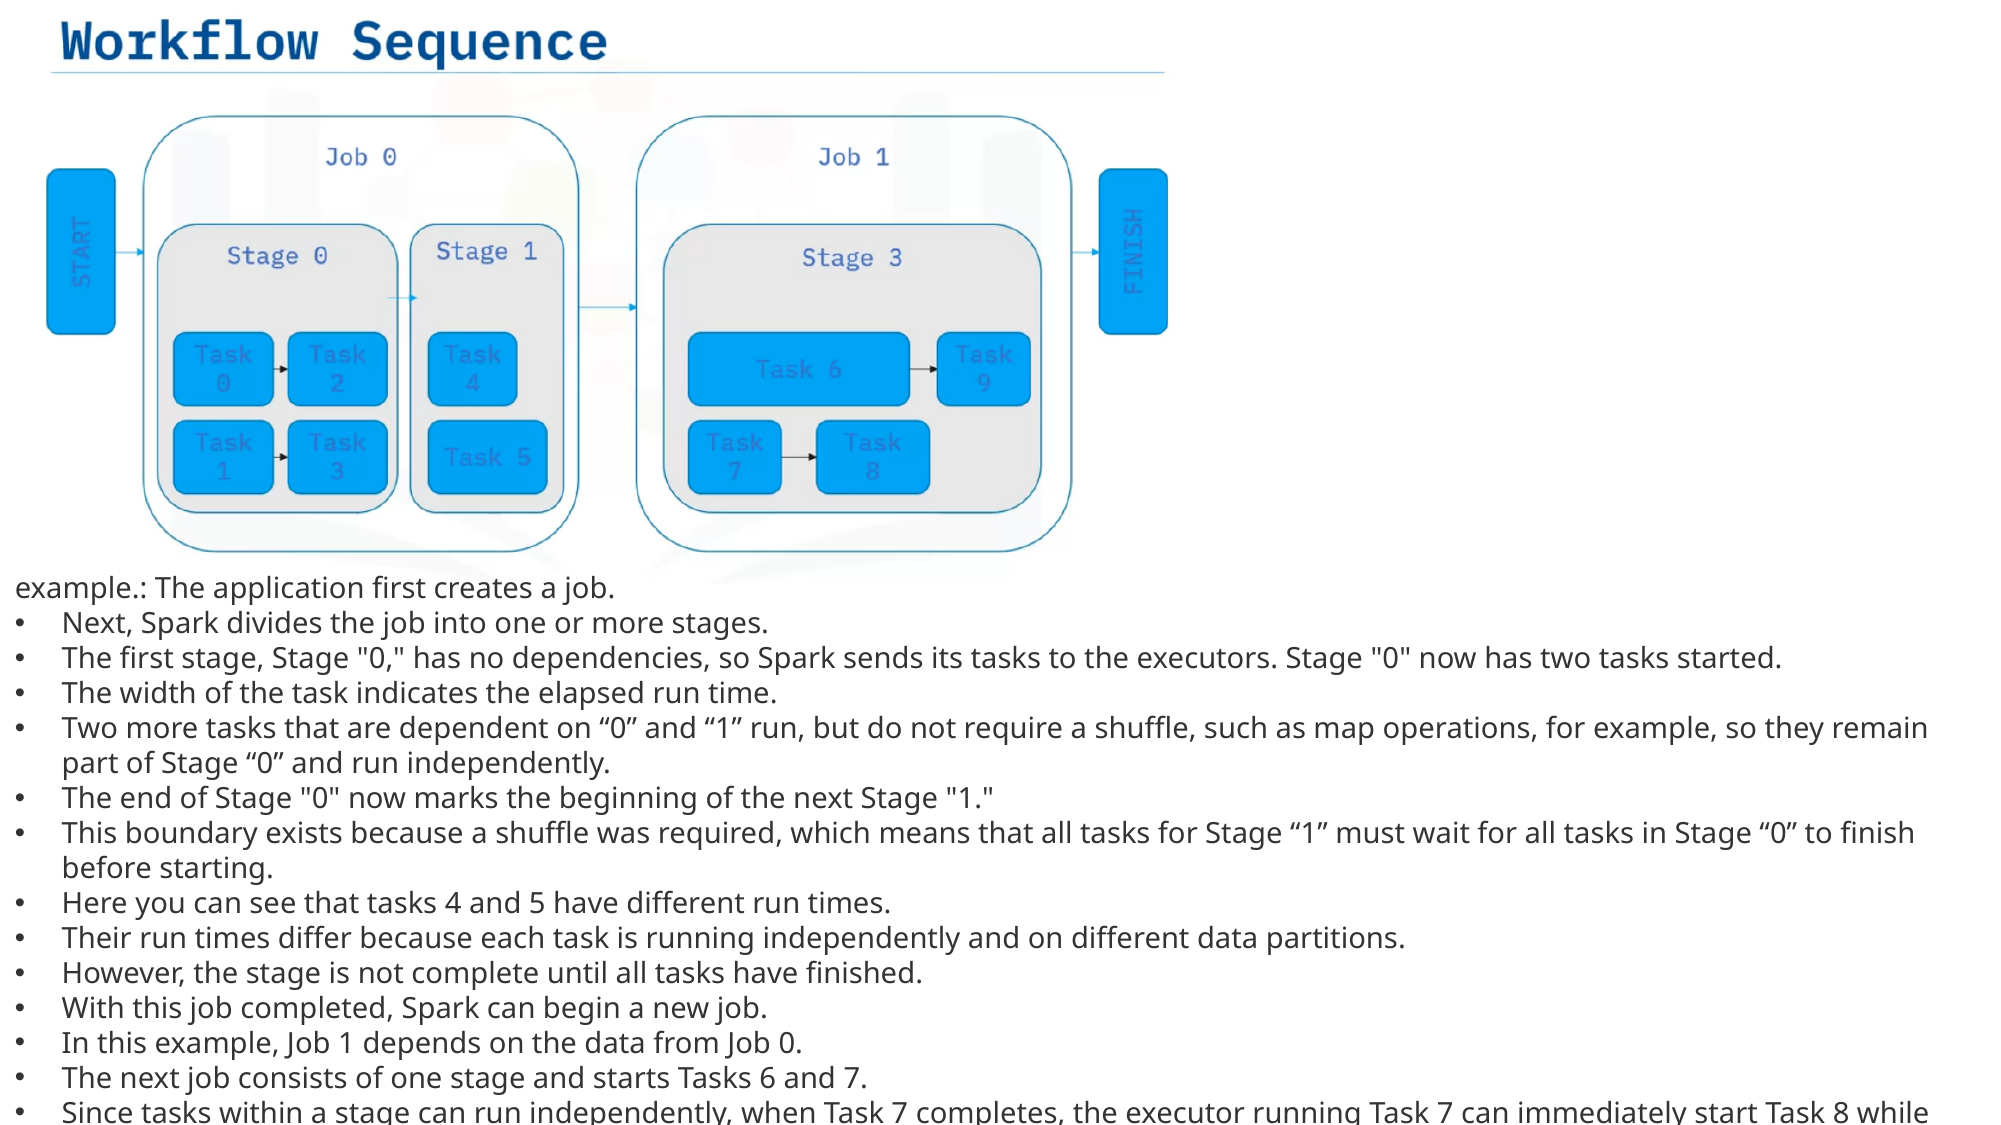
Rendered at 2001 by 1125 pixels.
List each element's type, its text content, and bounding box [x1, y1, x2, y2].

text_box example.: The application first creates a job. Next, Spark divides the job into one or more stages. The first stage, Stage "0," has no dependencies, so Spark sends its tasks to the executors. Stage "0" now has two tasks started. The width of the task indicates the elapsed run time. Two more tasks that are dependent on “0” and “1” run, but do not require a shuffle, such as map operations, for example, so they remain part of Stage “0” and run independently. The end of Stage "0" now marks the beginning of the next Stage "1." This boundary exists because a shuffle was required, which means that all tasks for Stage “1” must wait for all tasks in Stage “0” to finish before starting. Here you can see that tasks 4 and 5 have different run times. Their run times differ because each task is running independently and on different data partitions. However, the stage is not complete until all tasks have finished. With this job completed, Spark can begin a new job. In this example, Job 1 depends on the data from Job 0. The next job consists of one stage and starts Tasks 6 and 7. Since tasks within a stage can run independently, when Task 7 completes, the executor running Task 7 can immediately start Task 8 while Task 6 continues to run. When the application completes Tasks 8 and 9, the stage and job are complete, marking the end of this application workflow. [0, 562, 2000, 1125]
picture [14, 0, 1186, 584]
